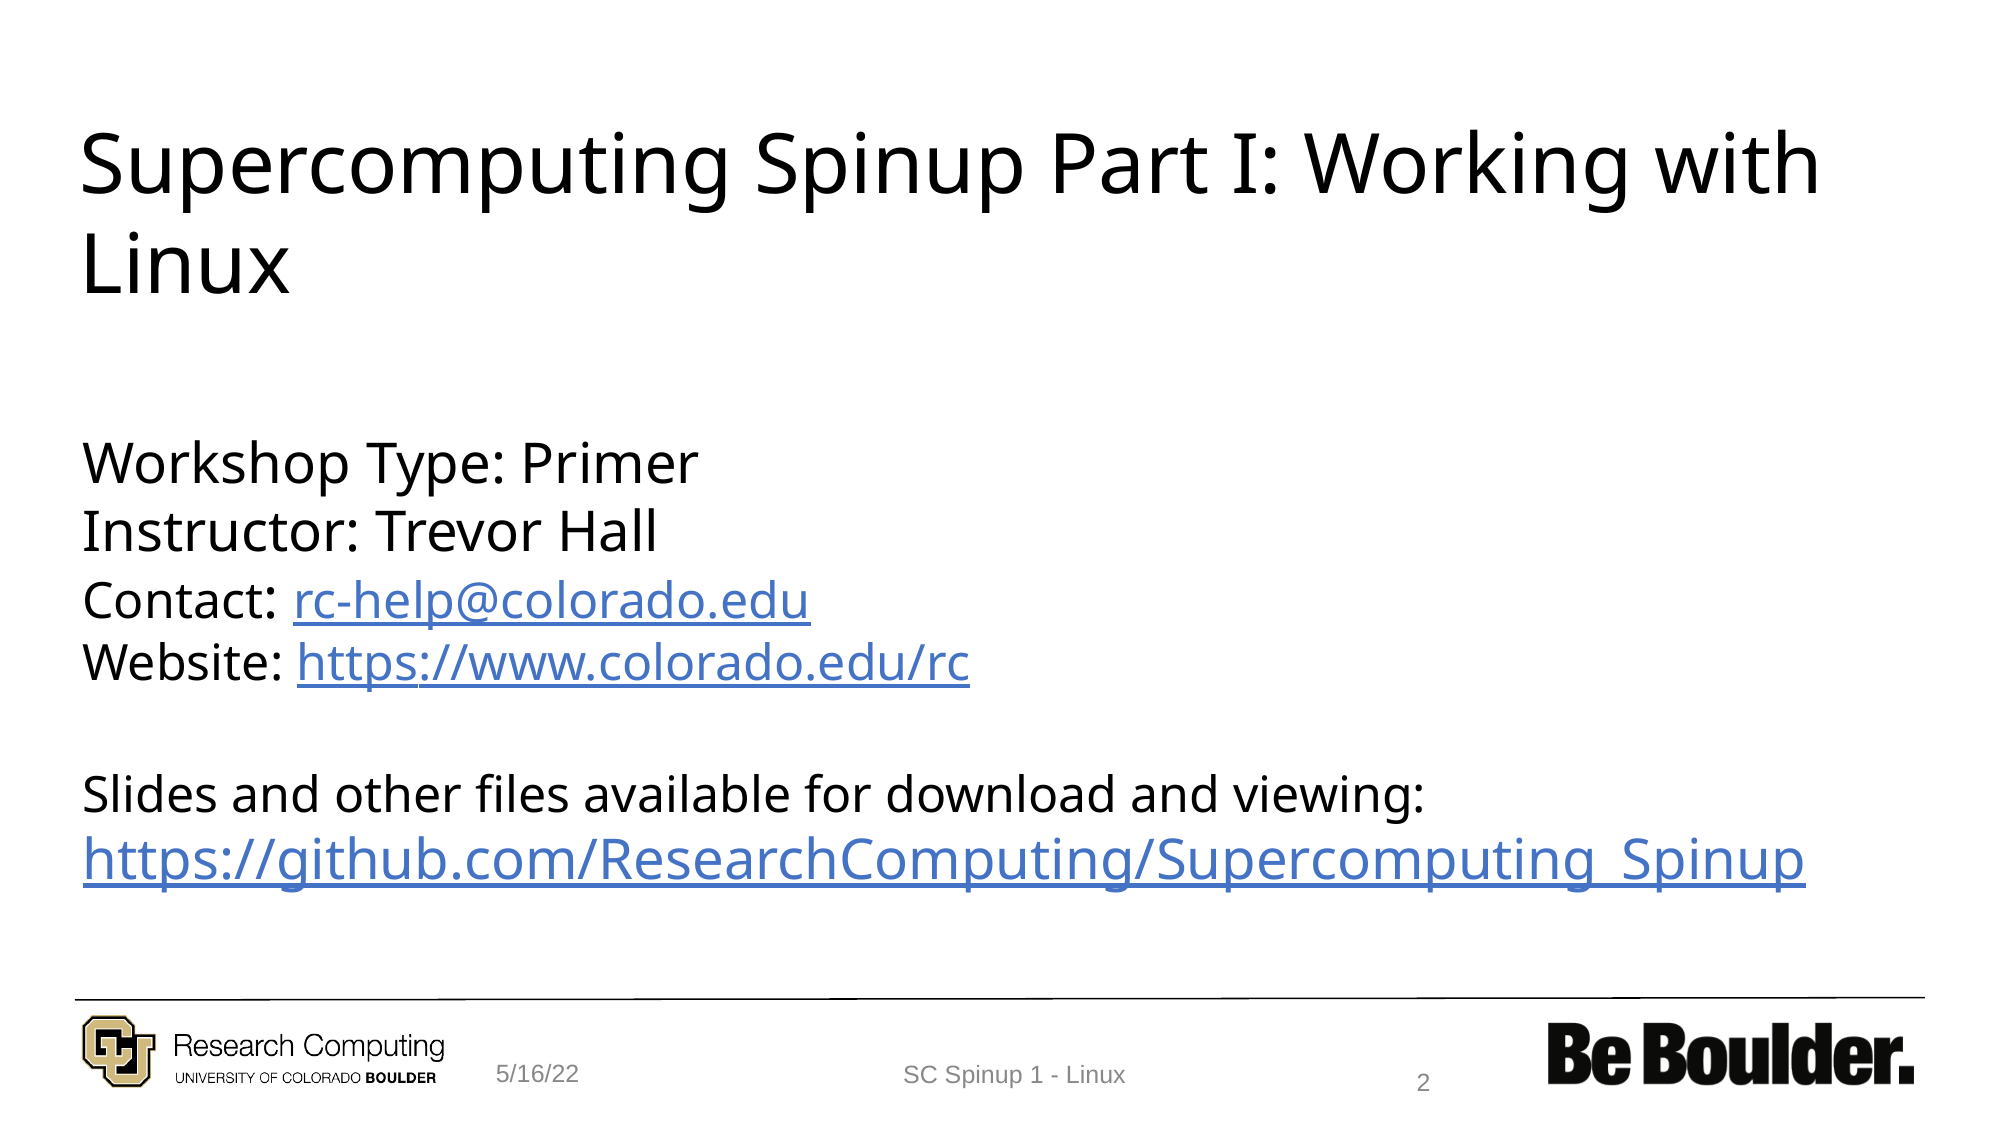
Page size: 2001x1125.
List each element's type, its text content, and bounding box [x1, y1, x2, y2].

title Supercomputing Spinup Part I: Working with Linux [77, 106, 2000, 310]
footer SC Spinup 1 - Linux [676, 968, 1352, 1125]
picture [81, 1015, 444, 1088]
picture [1525, 1015, 1938, 1088]
slide_number 2 [1412, 968, 1525, 1125]
text_box Workshop Type: Primer Instructor: Trevor Hall Contact: rc-help@colorado.edu Website: https://www.colorado.edu/rc Slides and other files available for download and viewing: https://github.com/ResearchComputing/Supercomputing_Spinup [77, 422, 1821, 968]
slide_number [480, 1042, 615, 1103]
